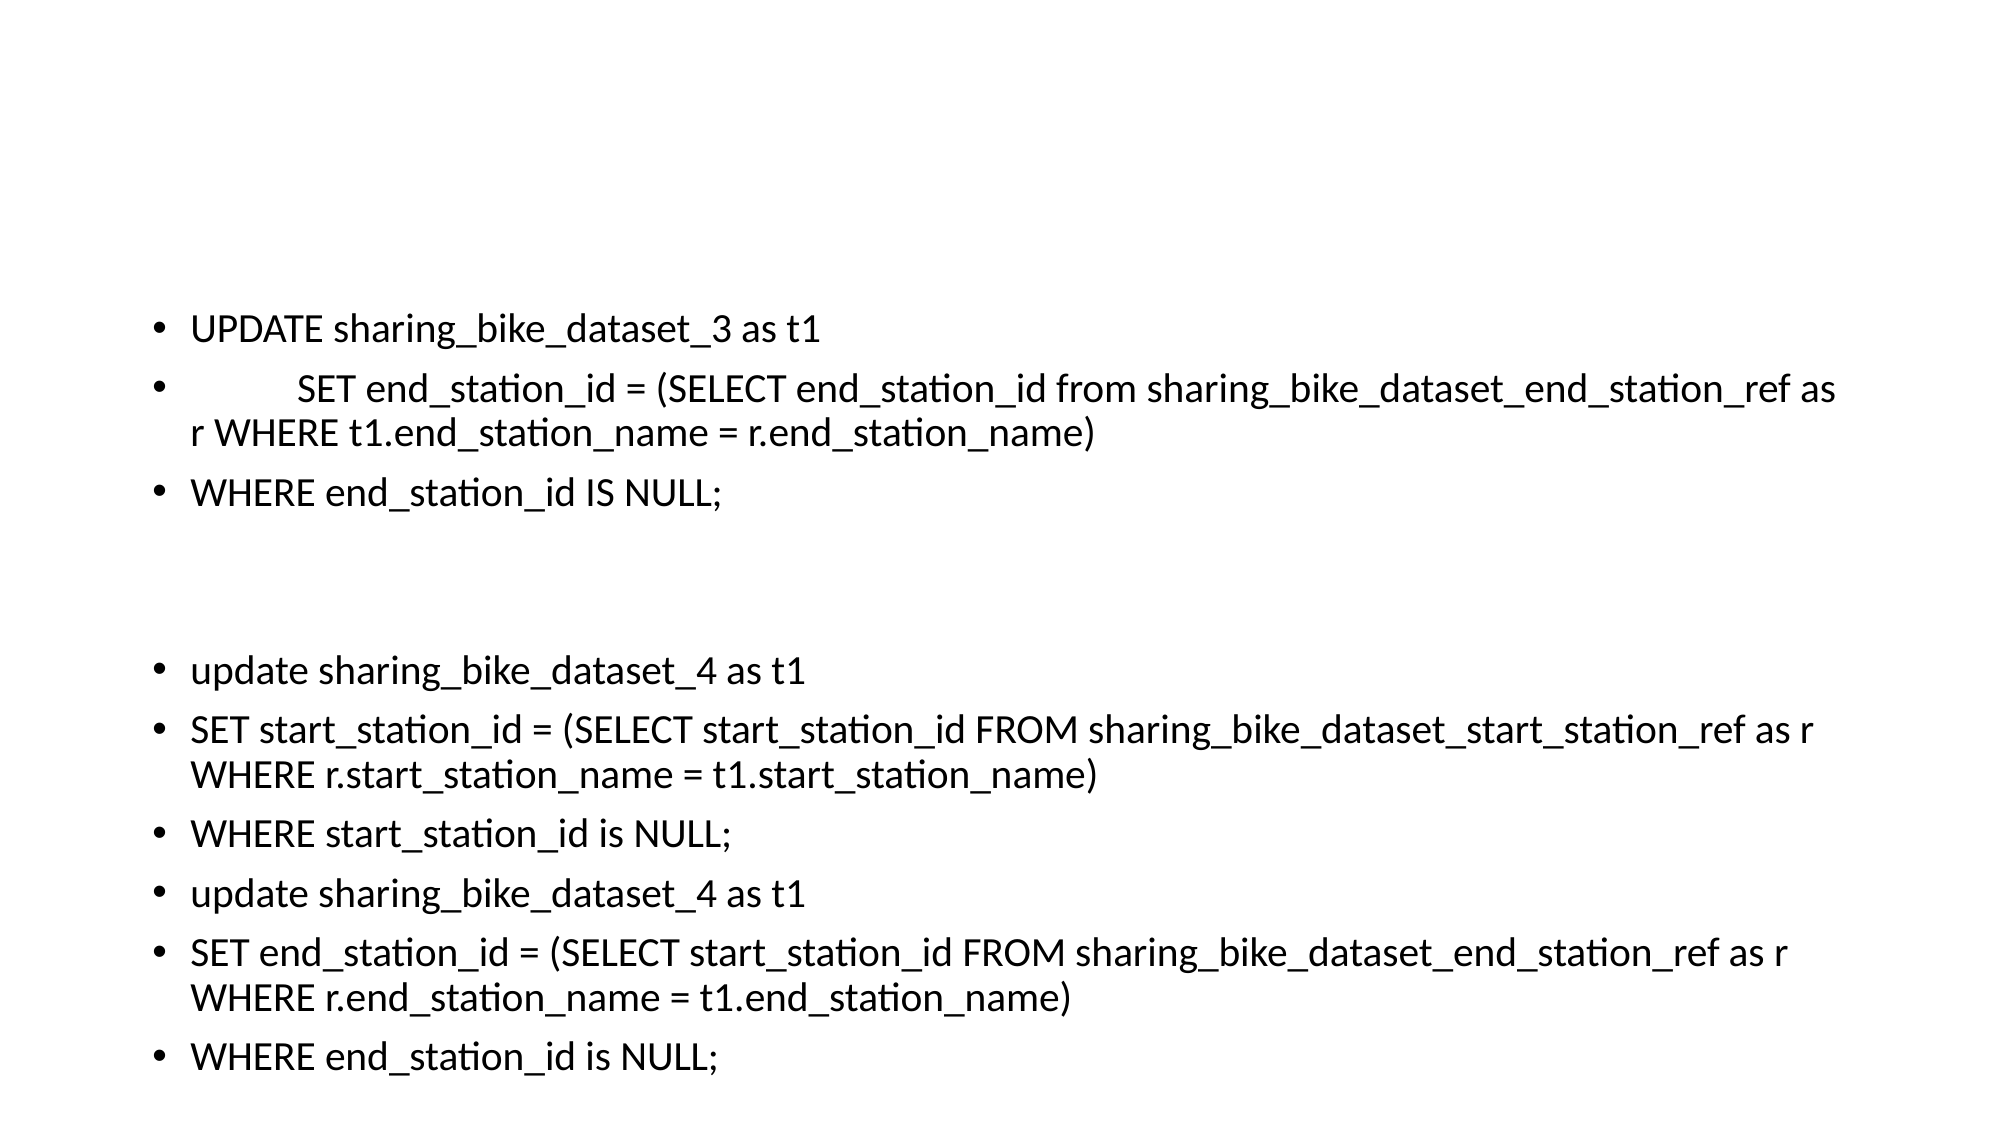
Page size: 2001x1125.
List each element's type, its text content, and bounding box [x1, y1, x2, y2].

list UPDATE sharing_bike_dataset_3 as t1 SET end_station_id = (SELECT end_station_id from sharing_bike_dataset_end_station_ref as r WHERE t1.end_station_name = r.end_station_name) WHERE end_station_id IS NULL; update sharing_bike_dataset_4 as t1 SET start_station_id = (SELECT start_station_id FROM sharing_bike_dataset_start_station_ref as r WHERE r.start_station_name = t1.start_station_name) WHERE start_station_id is NULL; update sharing_bike_dataset_4 as t1 SET end_station_id = (SELECT start_station_id FROM sharing_bike_dataset_end_station_ref as r WHERE r.end_station_name = t1.end_station_name) WHERE end_station_id is NULL; [137, 299, 1863, 1106]
